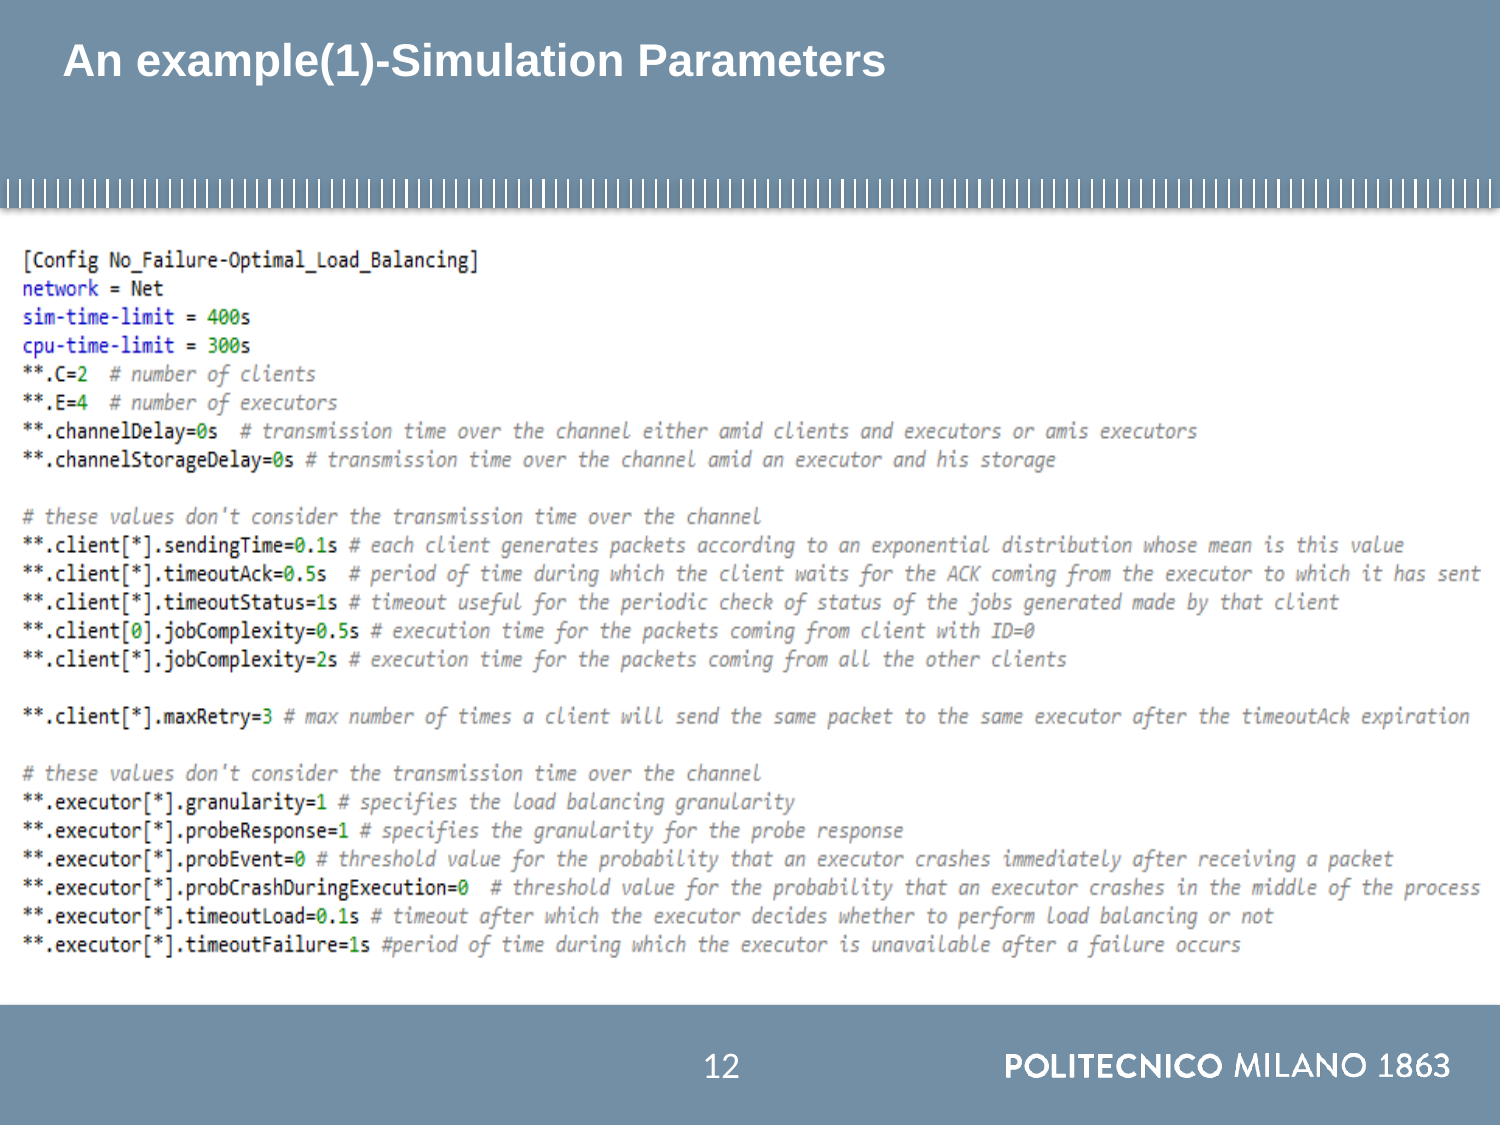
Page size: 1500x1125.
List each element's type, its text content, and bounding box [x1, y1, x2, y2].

slide_number 12 [687, 1033, 812, 1096]
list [21, 243, 1481, 979]
title An example(1)-Simulation Parameters [47, 22, 1455, 161]
picture [999, 1041, 1456, 1089]
